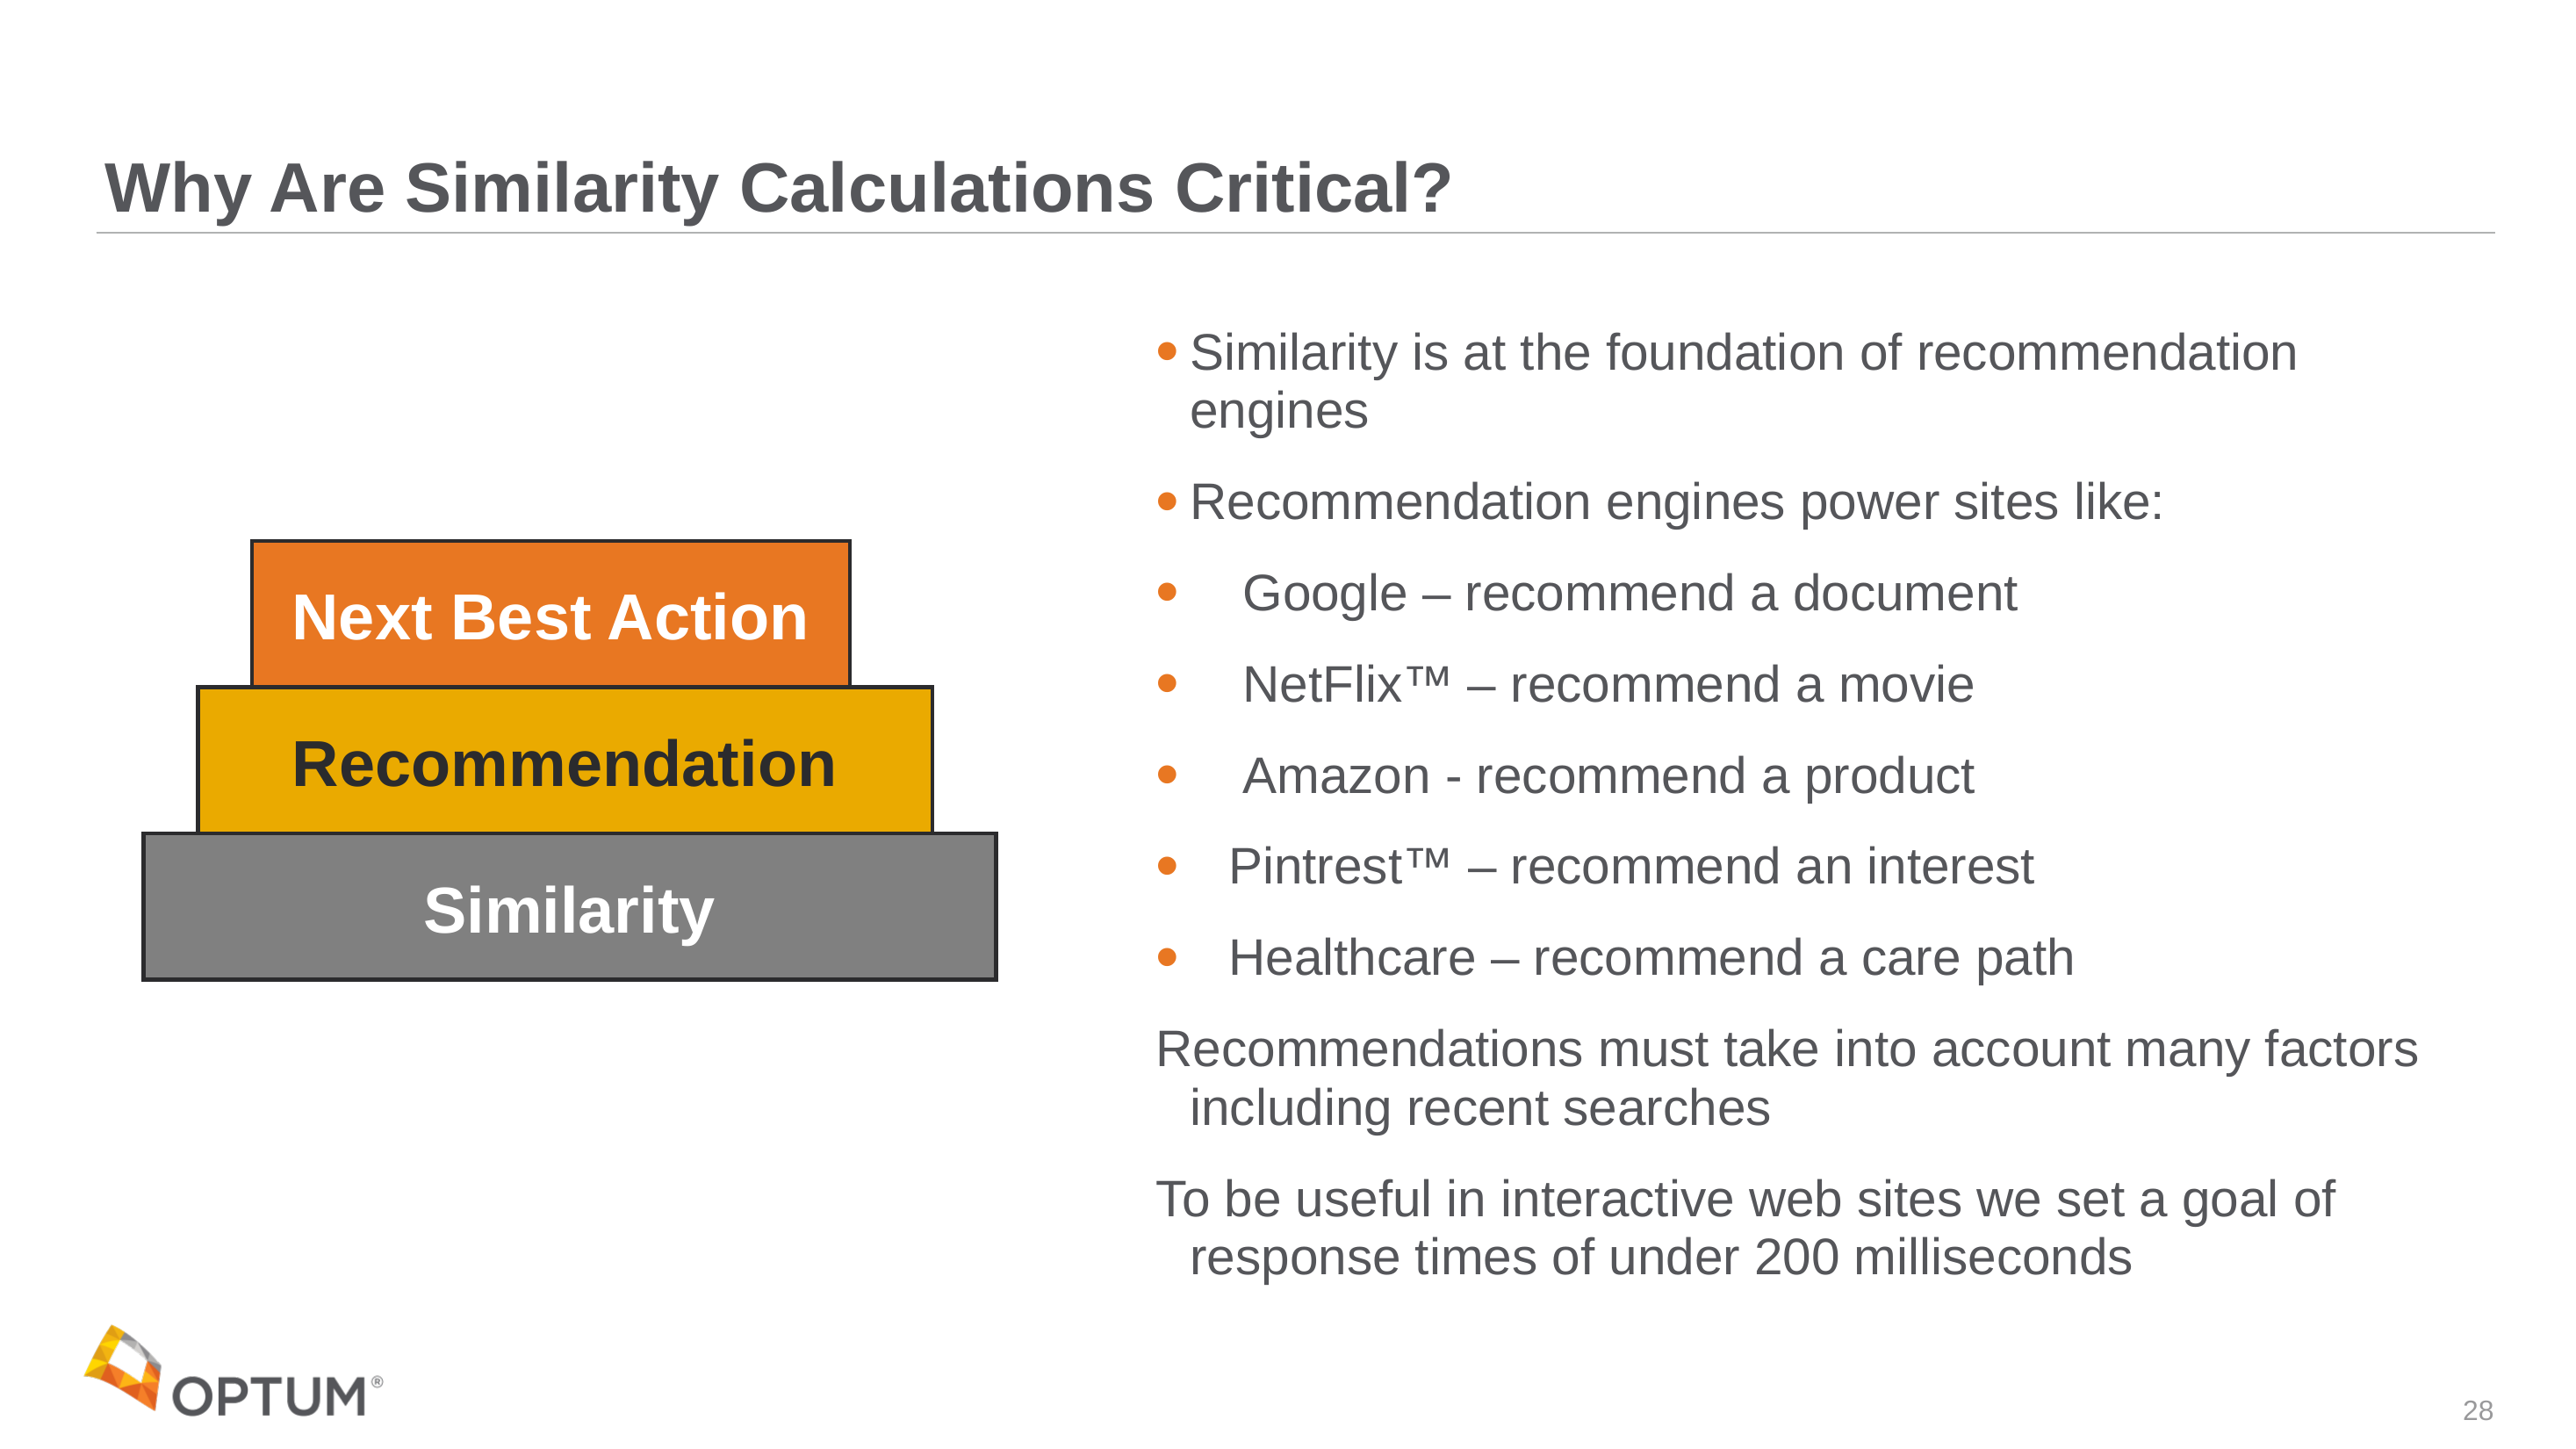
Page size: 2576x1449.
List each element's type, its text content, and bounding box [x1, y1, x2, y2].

text_box Similarity [142, 833, 997, 981]
slide_number 28 [2379, 1370, 2494, 1448]
list Similarity is at the foundation of recommendation engines Recommendation engines power sites like: Google – recommend a document NetFlix™ – recommend a movie Amazon - recommend a product Pintrest™ – recommend an interest Healthcare – recommend a care path Recommendations must take into account many factors including recent searches To be useful in interactive web sites we set a goal of response times of under 200 milliseconds [1155, 322, 2468, 1308]
picture [83, 1323, 385, 1417]
text_box Next Best Action [251, 540, 851, 688]
text_box Recommendation [197, 687, 933, 834]
title Why Are Similarity Calculations Critical? [104, 0, 2495, 227]
